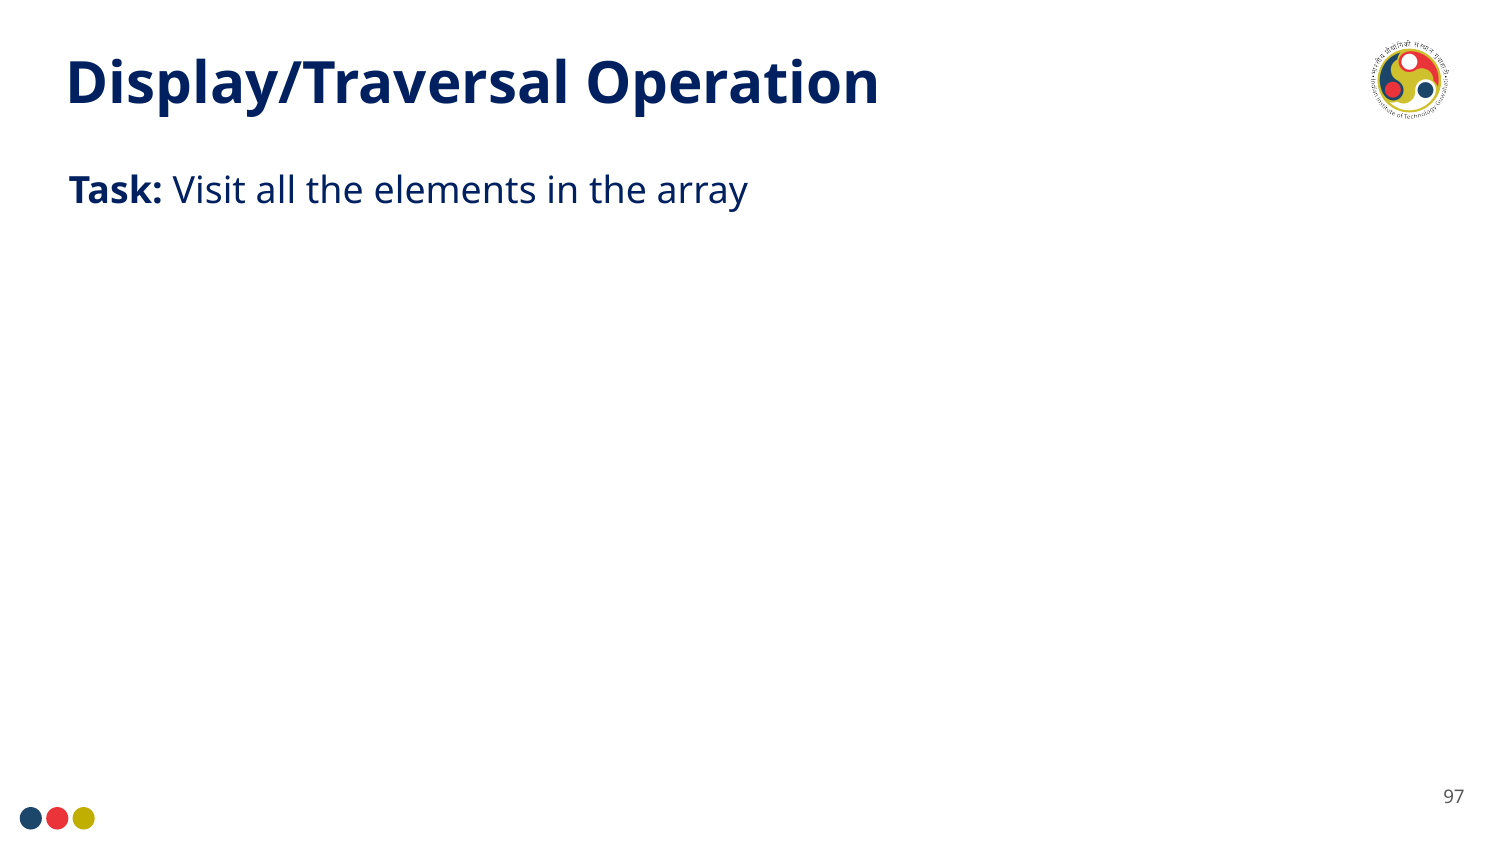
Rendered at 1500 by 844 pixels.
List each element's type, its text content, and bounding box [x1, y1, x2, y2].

slide_number 97 [1389, 764, 1480, 830]
text_box Display/Traversal Operation [51, 38, 1449, 132]
text_box Task: Visit all the elements in the array [53, 158, 1263, 219]
